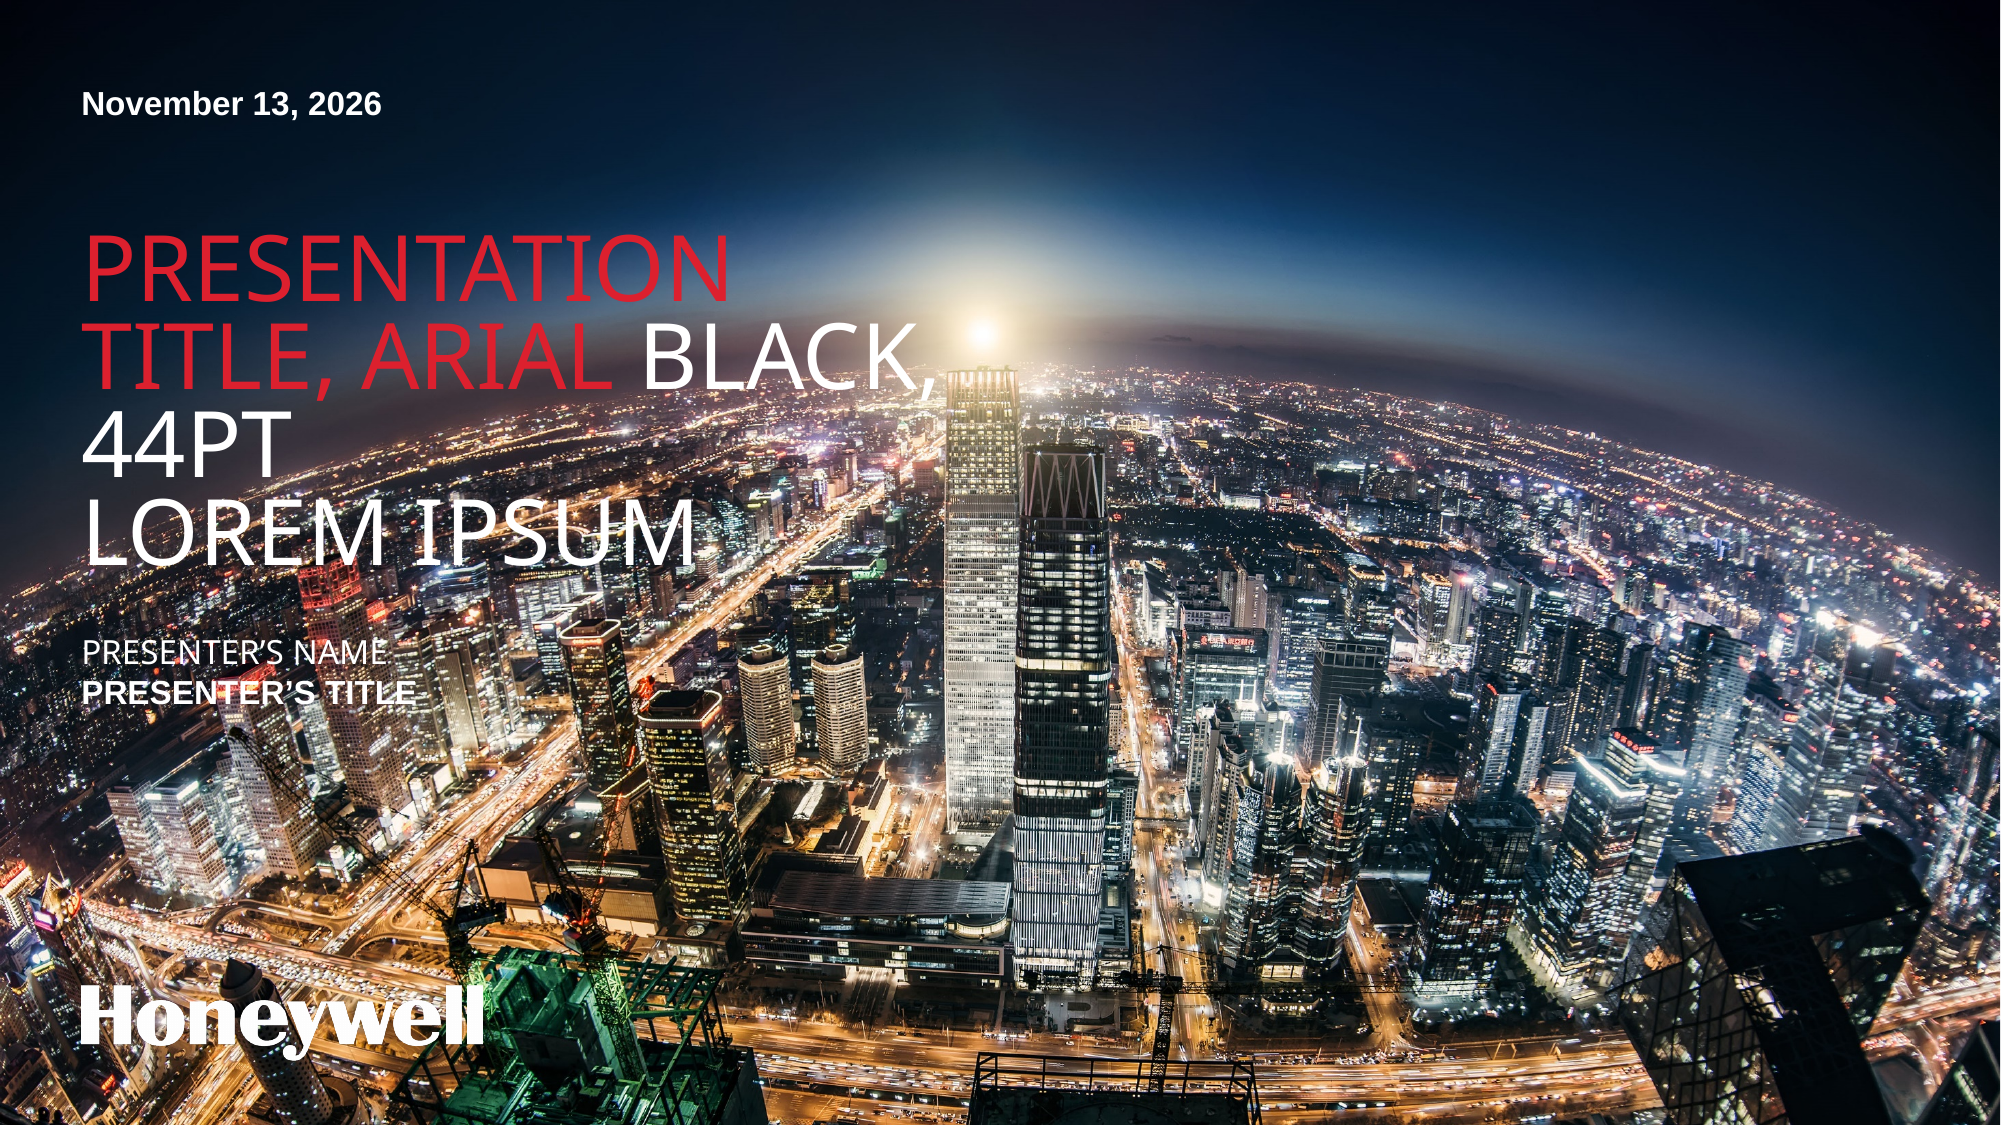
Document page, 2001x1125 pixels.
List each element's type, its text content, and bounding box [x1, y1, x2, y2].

subtitle Presenter’s Name Presenter’s Title [81, 631, 1000, 778]
title Presentation title, Arial BLACK, 44pt Lorem ipsum [81, 231, 1000, 563]
picture [0, 0, 2001, 1125]
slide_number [81, 81, 532, 142]
